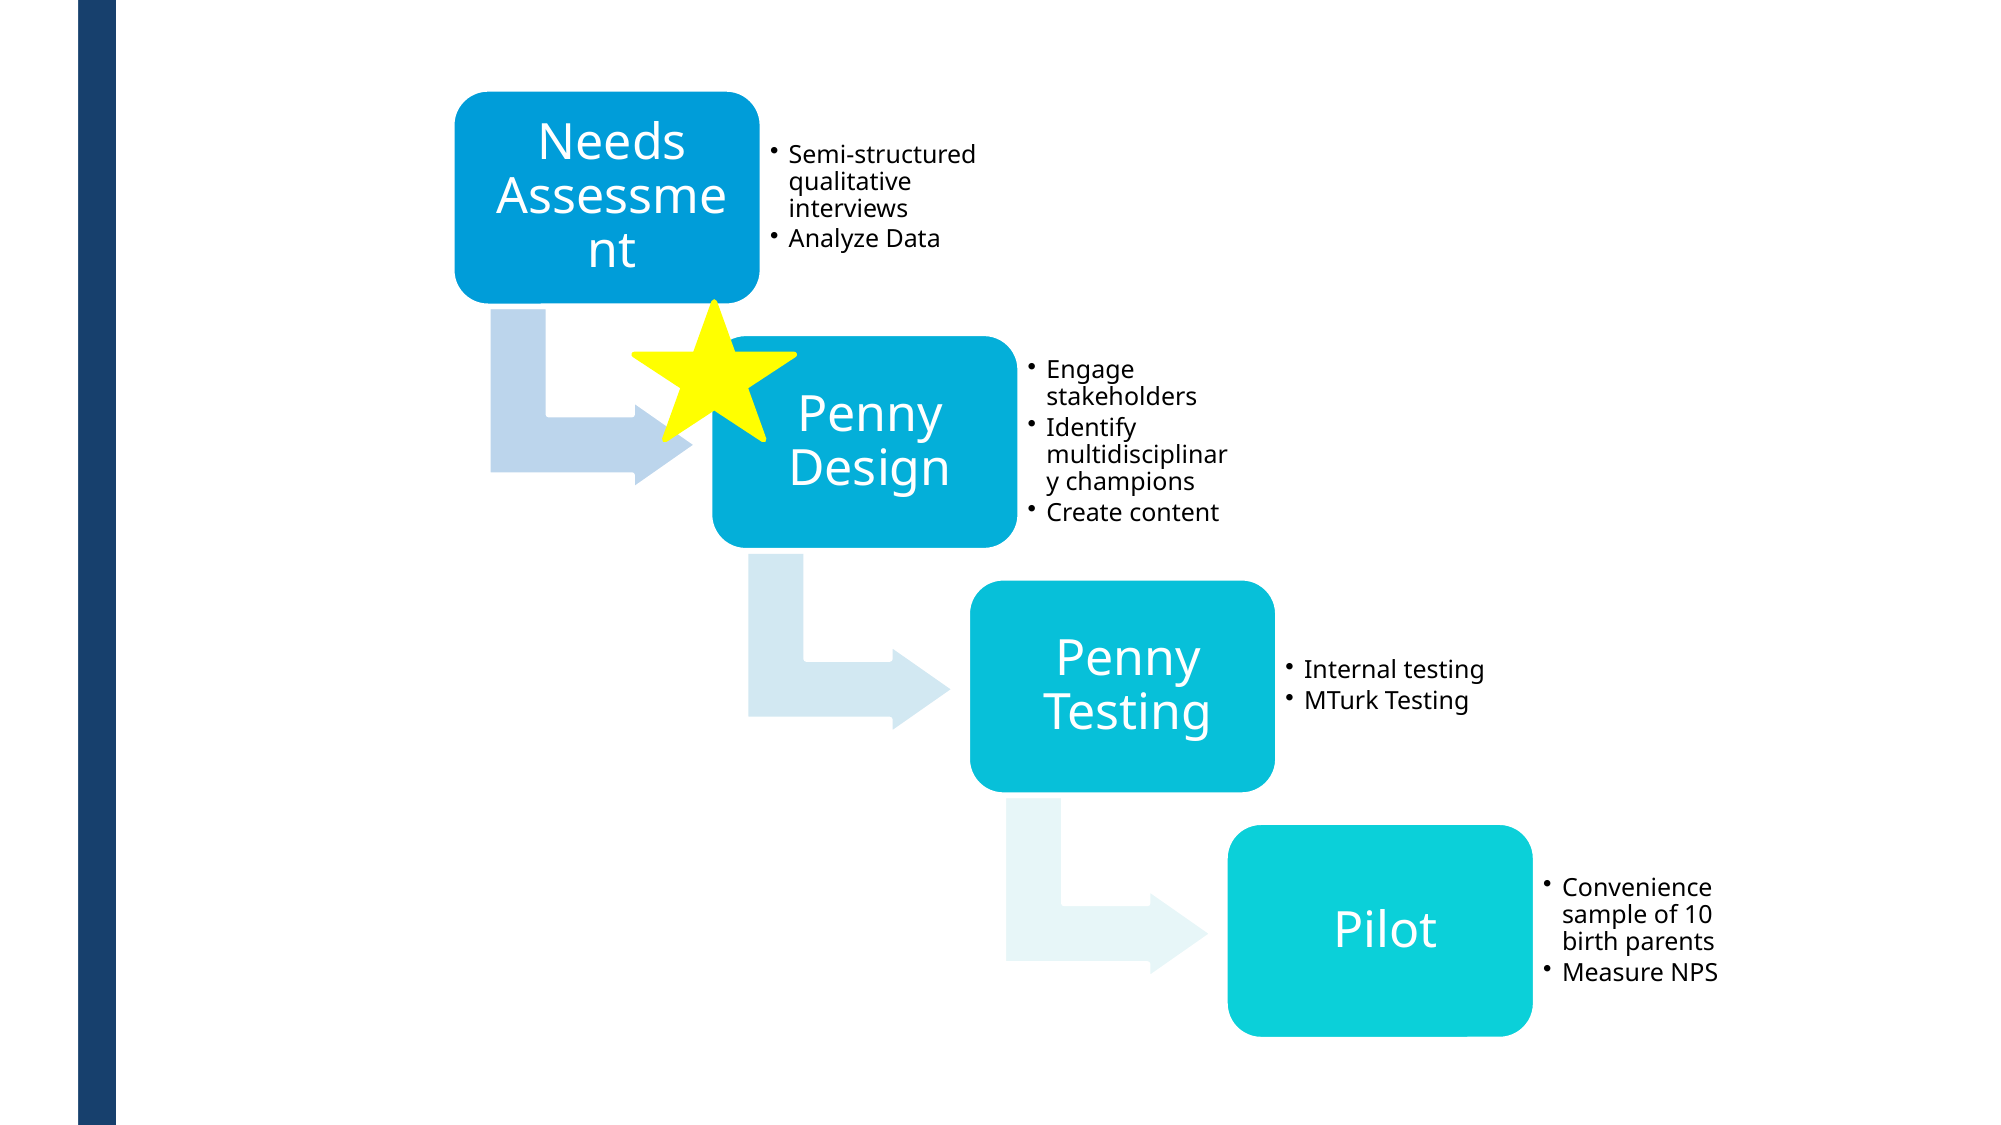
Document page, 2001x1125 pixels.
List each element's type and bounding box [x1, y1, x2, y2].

text_box [451, 49, 1763, 1080]
